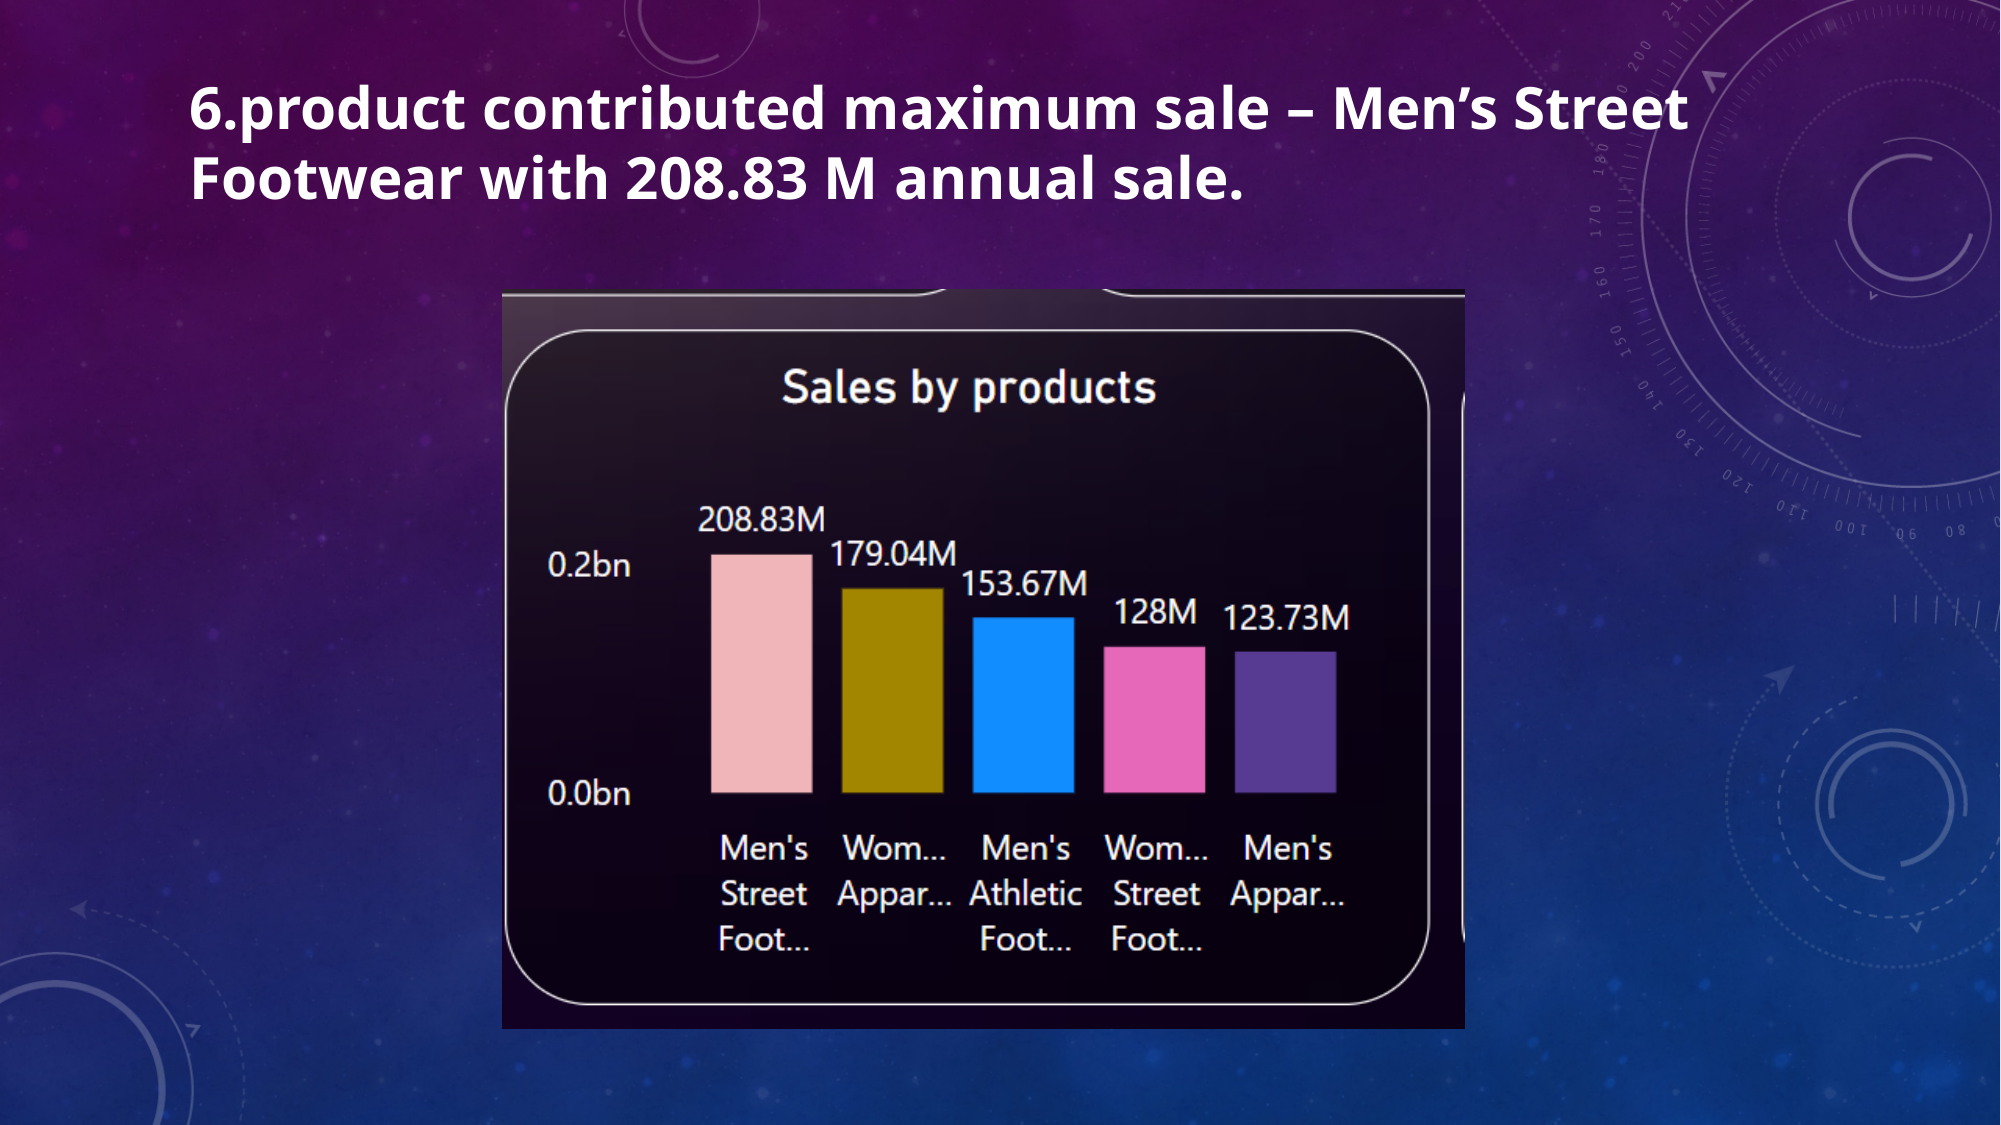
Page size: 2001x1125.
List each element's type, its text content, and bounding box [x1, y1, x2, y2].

text_box 6.product contributed maximum sale – Men’s Street Footwear with 208.83 M annual sale. [174, 63, 1861, 219]
picture [0, 0, 2001, 1125]
